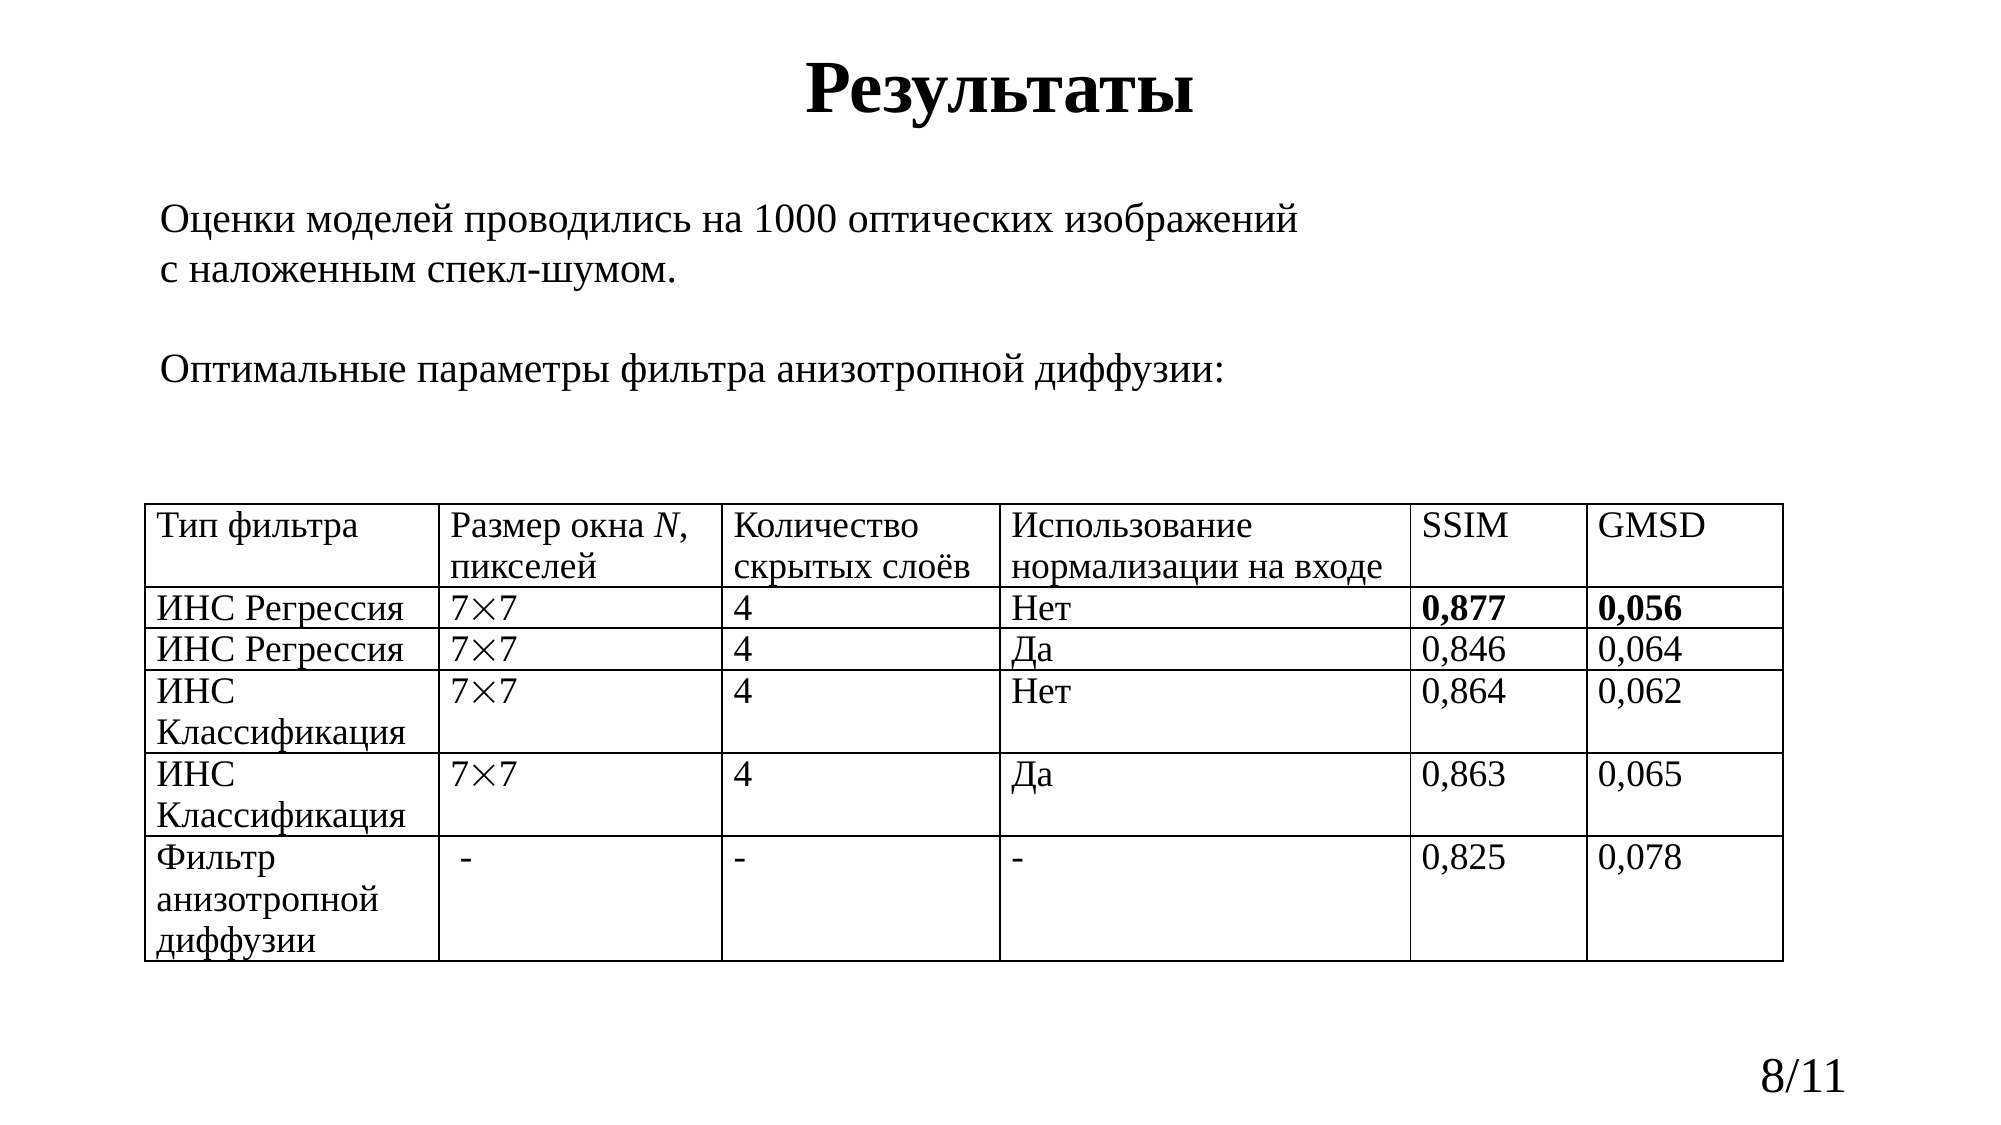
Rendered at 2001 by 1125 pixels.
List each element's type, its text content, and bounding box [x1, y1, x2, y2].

table_cell 77 [440, 671, 721, 752]
slide_number 8/11 [1412, 1042, 1863, 1103]
table_header Тип фильтра [146, 505, 438, 586]
table_cell 77 [440, 588, 721, 627]
table_cell Фильтр анизотропной диффузии [146, 837, 438, 960]
table_header SSIM [1411, 505, 1586, 586]
table_cell 4 [723, 754, 999, 835]
table_header Использование нормализации на входе [1001, 505, 1410, 586]
table_cell 0,846 [1411, 629, 1586, 669]
table_cell 0,064 [1588, 629, 1782, 669]
table_cell Да [1001, 629, 1410, 669]
table_cell Нет [1001, 671, 1410, 752]
table_cell 0,877 [1411, 588, 1586, 627]
table_cell 4 [723, 629, 999, 669]
table_cell 77 [440, 754, 721, 835]
table_cell 0,864 [1411, 671, 1586, 752]
table_cell ИНС Регрессия [146, 588, 438, 627]
table_cell 0,078 [1588, 837, 1782, 960]
table_header GMSD [1588, 505, 1782, 586]
table_cell ИНС Классификация [146, 671, 438, 752]
table_cell 4 [723, 671, 999, 752]
table_cell Да [1001, 754, 1410, 835]
table_cell 77 [440, 629, 721, 669]
table_header Размер окна N, пикселей [440, 505, 721, 586]
table_header Количество скрытых слоёв [723, 505, 999, 586]
table_cell 0,065 [1588, 754, 1782, 835]
table_cell 4 [723, 588, 999, 627]
table_cell - [723, 837, 999, 960]
table_cell - [1001, 837, 1410, 960]
table_cell 0,056 [1588, 588, 1782, 627]
table_cell 0,863 [1411, 754, 1586, 835]
table_cell 0,825 [1411, 837, 1586, 960]
table_cell ИНС Регрессия [146, 629, 438, 669]
table_cell 0,062 [1588, 671, 1782, 752]
table_cell - [440, 837, 721, 960]
title Результаты [174, 17, 1826, 163]
table_cell Нет [1001, 588, 1410, 627]
table_cell ИНС Классификация [146, 754, 438, 835]
